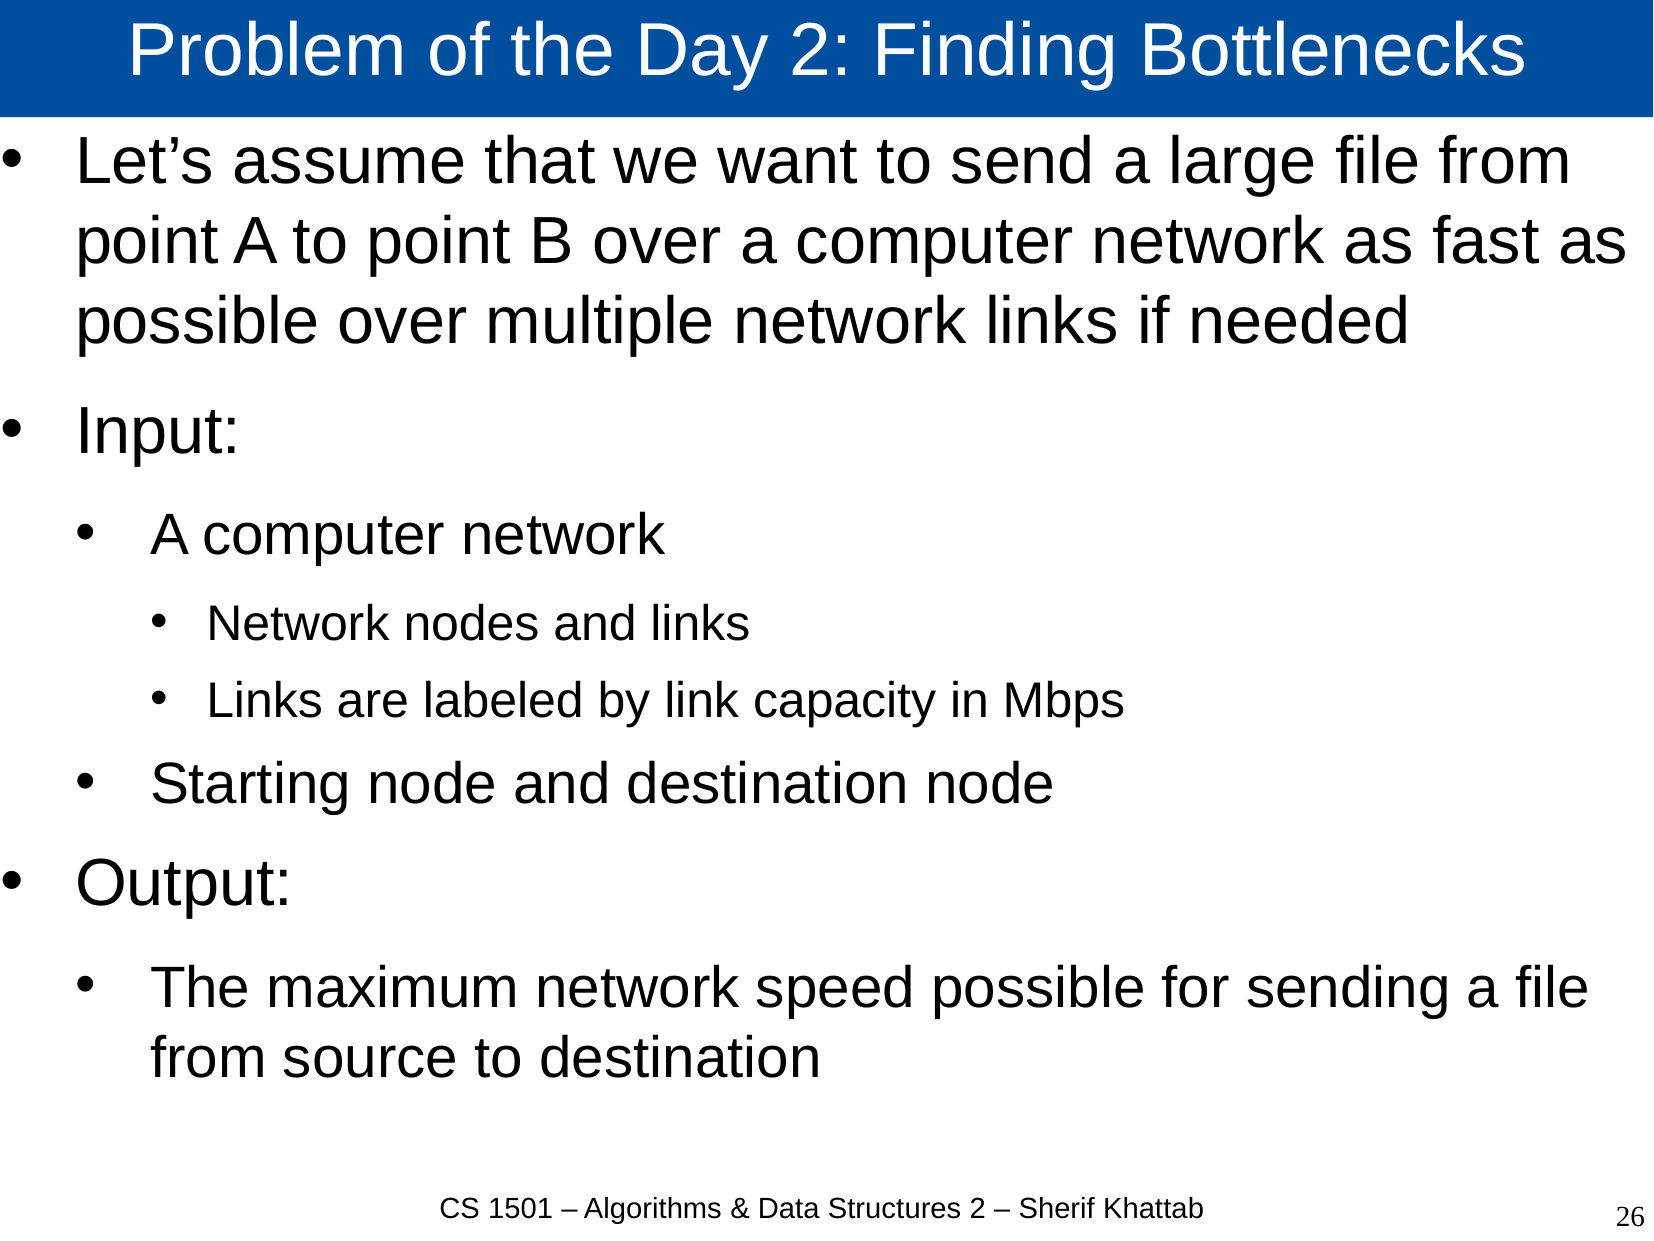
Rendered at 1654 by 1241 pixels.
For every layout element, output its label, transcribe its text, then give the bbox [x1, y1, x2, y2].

slide_number 26 [1265, 1199, 1646, 1241]
title Problem of the Day 2: Finding Bottlenecks [0, 0, 1654, 117]
list Let’s assume that we want to send a large file from point A to point B over a computer network as fast as possible over multiple network links if needed Input: A computer network Network nodes and links Links are labeled by link capacity in Mbps Starting node and destination node Output: The maximum network speed possible for sending a file from source to destination [0, 117, 1654, 1195]
footer CS 1501 – Algorithms & Data Structures 2 – Sherif Khattab [407, 1191, 1238, 1241]
